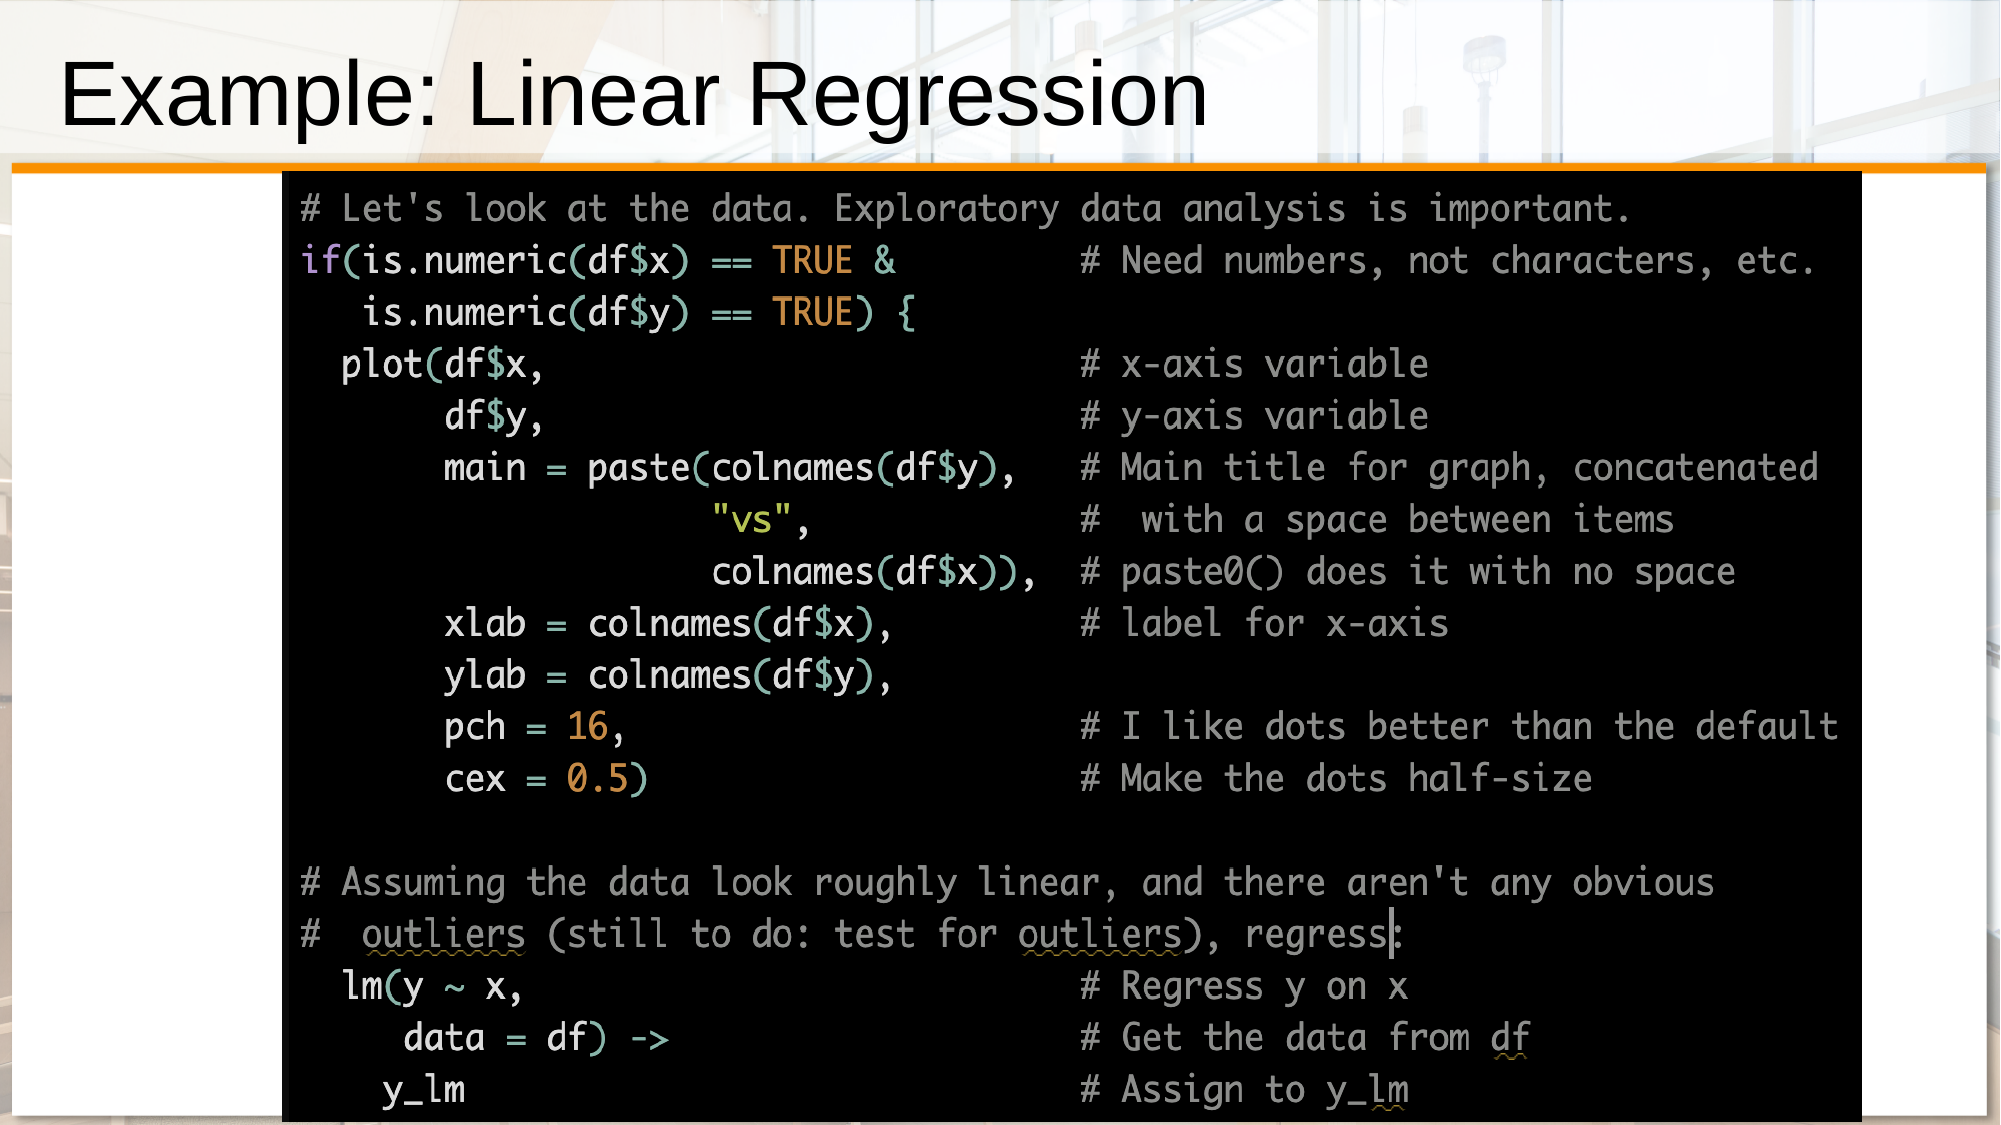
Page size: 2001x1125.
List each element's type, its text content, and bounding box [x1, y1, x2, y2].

picture [0, 0, 2000, 1125]
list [282, 171, 1862, 1122]
title Example: Linear Regression [43, 3, 1953, 188]
